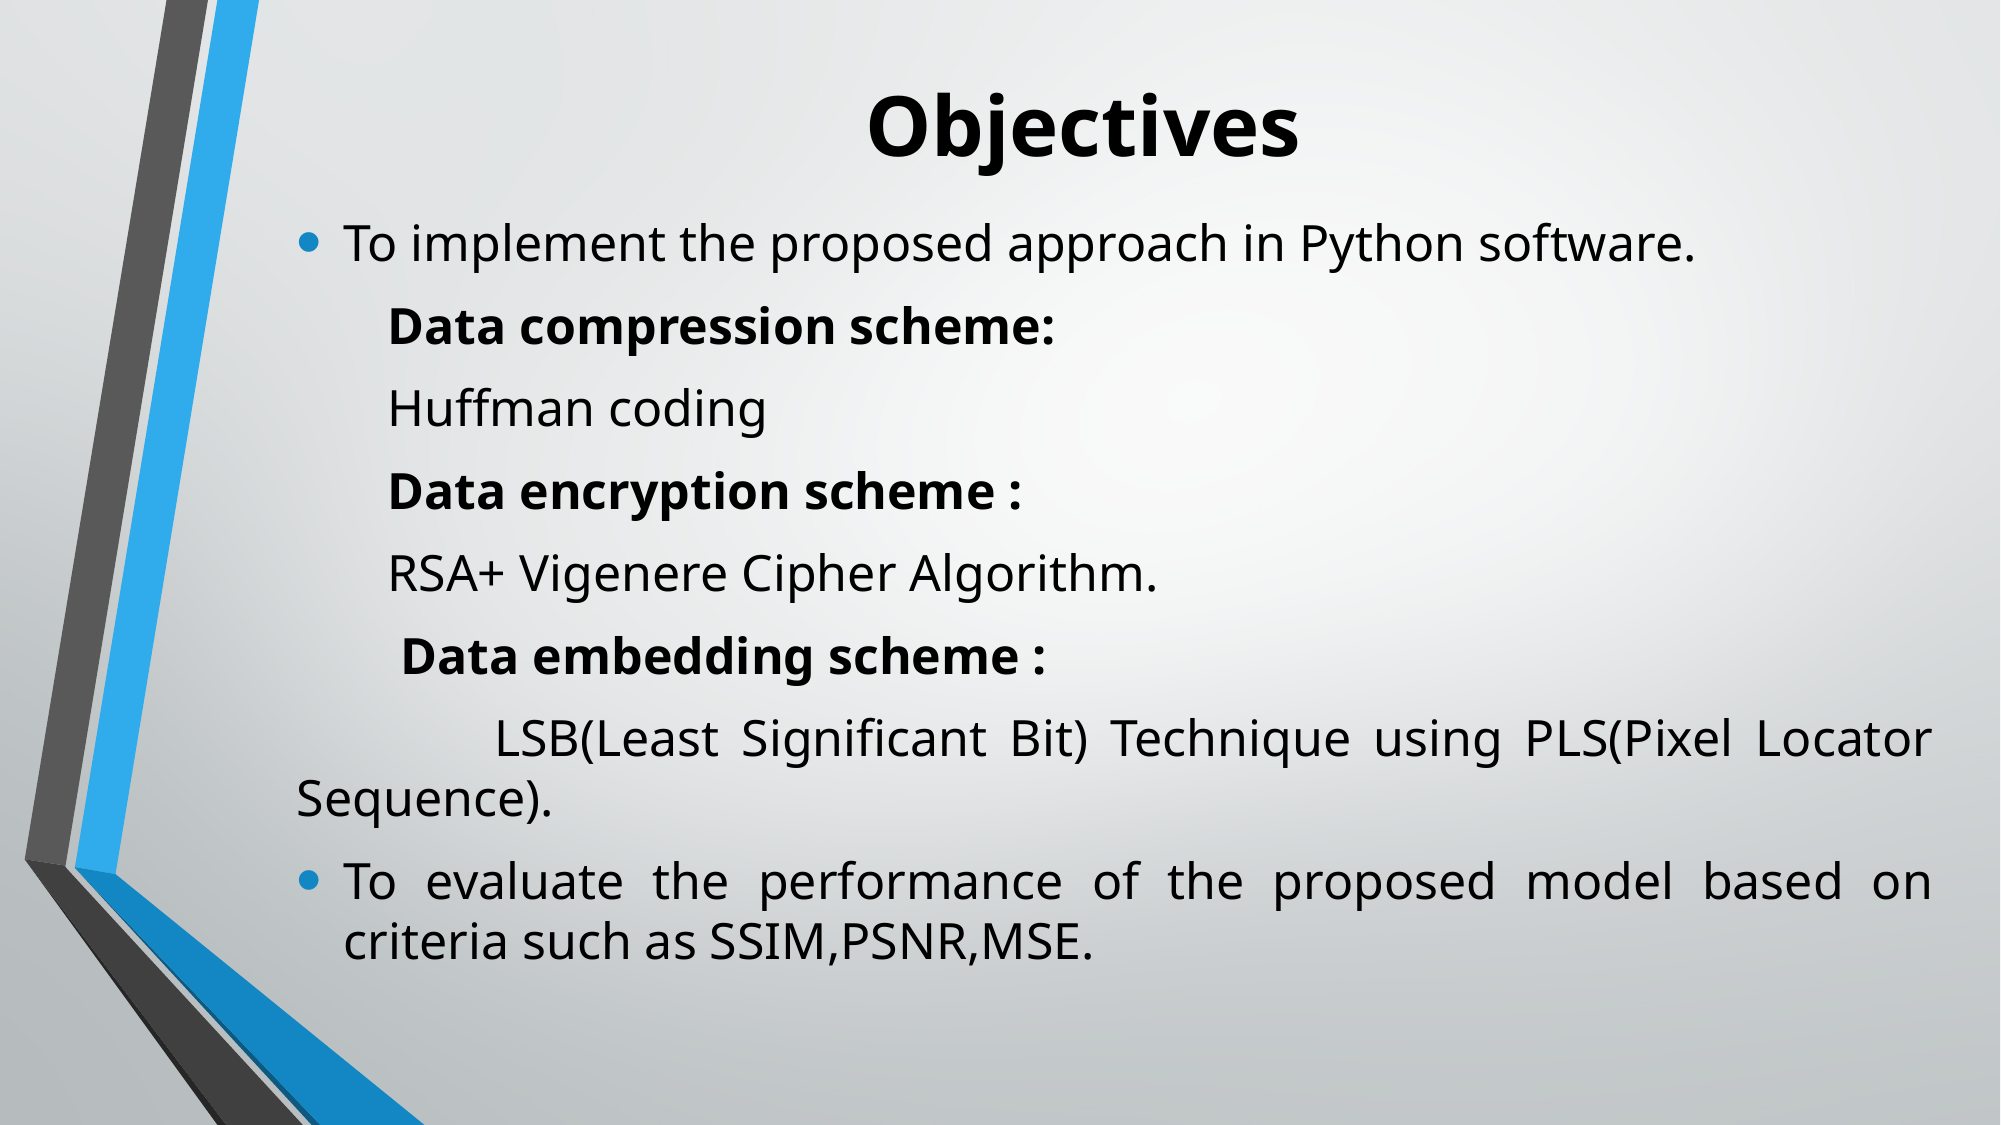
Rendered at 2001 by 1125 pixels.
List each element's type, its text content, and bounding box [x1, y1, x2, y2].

title Objectives [261, 17, 1906, 230]
list To implement the proposed approach in Python software. Data compression scheme: Huffman coding Data encryption scheme : RSA+ Vigenere Cipher Algorithm. Data embedding scheme : LSB(Least Significant Bit) Technique using PLS(Pixel Locator Sequence). To evaluate the performance of the proposed model based on criteria such as SSIM,PSNR,MSE. [281, 190, 1949, 990]
